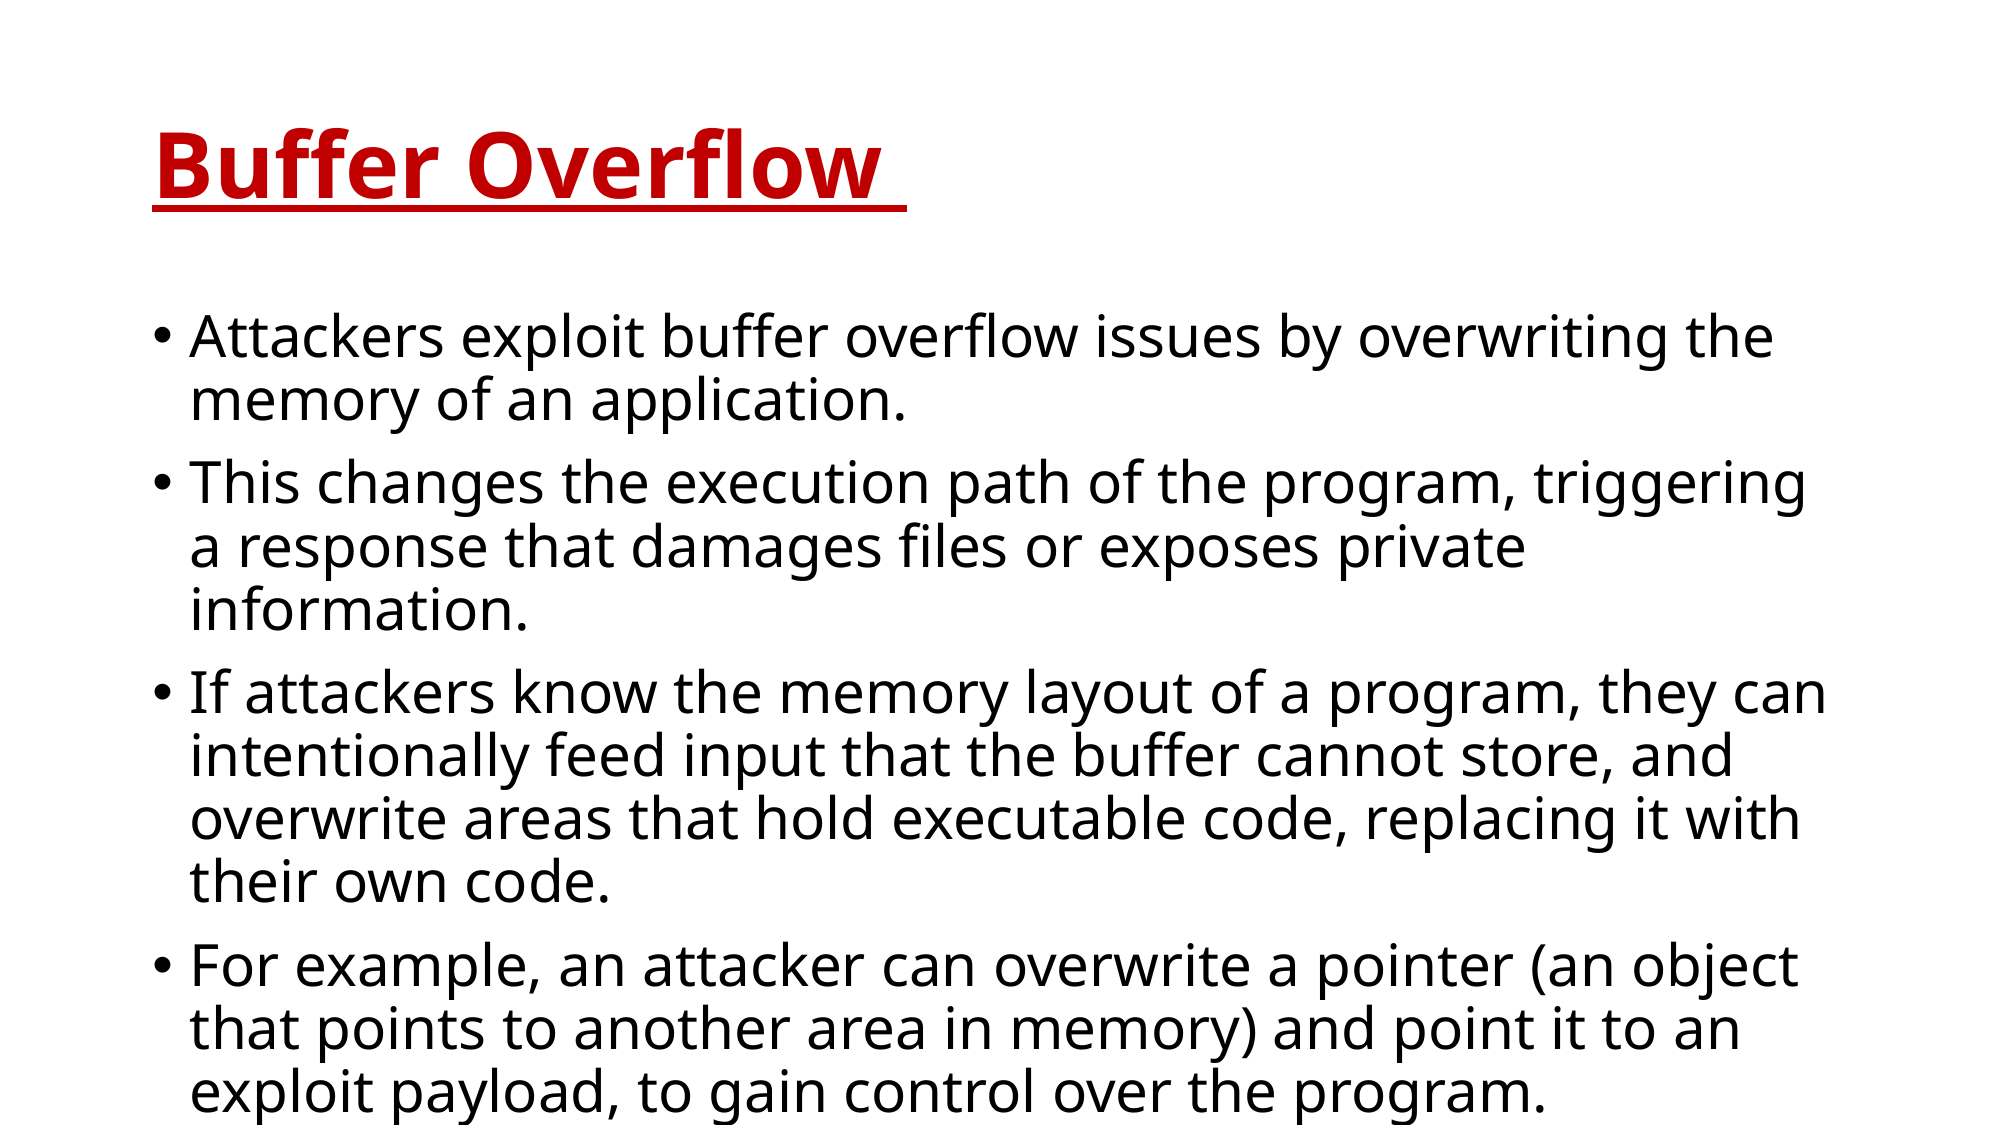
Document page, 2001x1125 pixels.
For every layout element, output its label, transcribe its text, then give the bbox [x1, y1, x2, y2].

title Buffer Overflow [137, 59, 1863, 278]
list Attackers exploit buffer overflow issues by overwriting the memory of an application. This changes the execution path of the program, triggering a response that damages files or exposes private information. If attackers know the memory layout of a program, they can intentionally feed input that the buffer cannot store, and overwrite areas that hold executable code, replacing it with their own code. For example, an attacker can overwrite a pointer (an object that points to another area in memory) and point it to an exploit payload, to gain control over the program. [137, 299, 1863, 1014]
